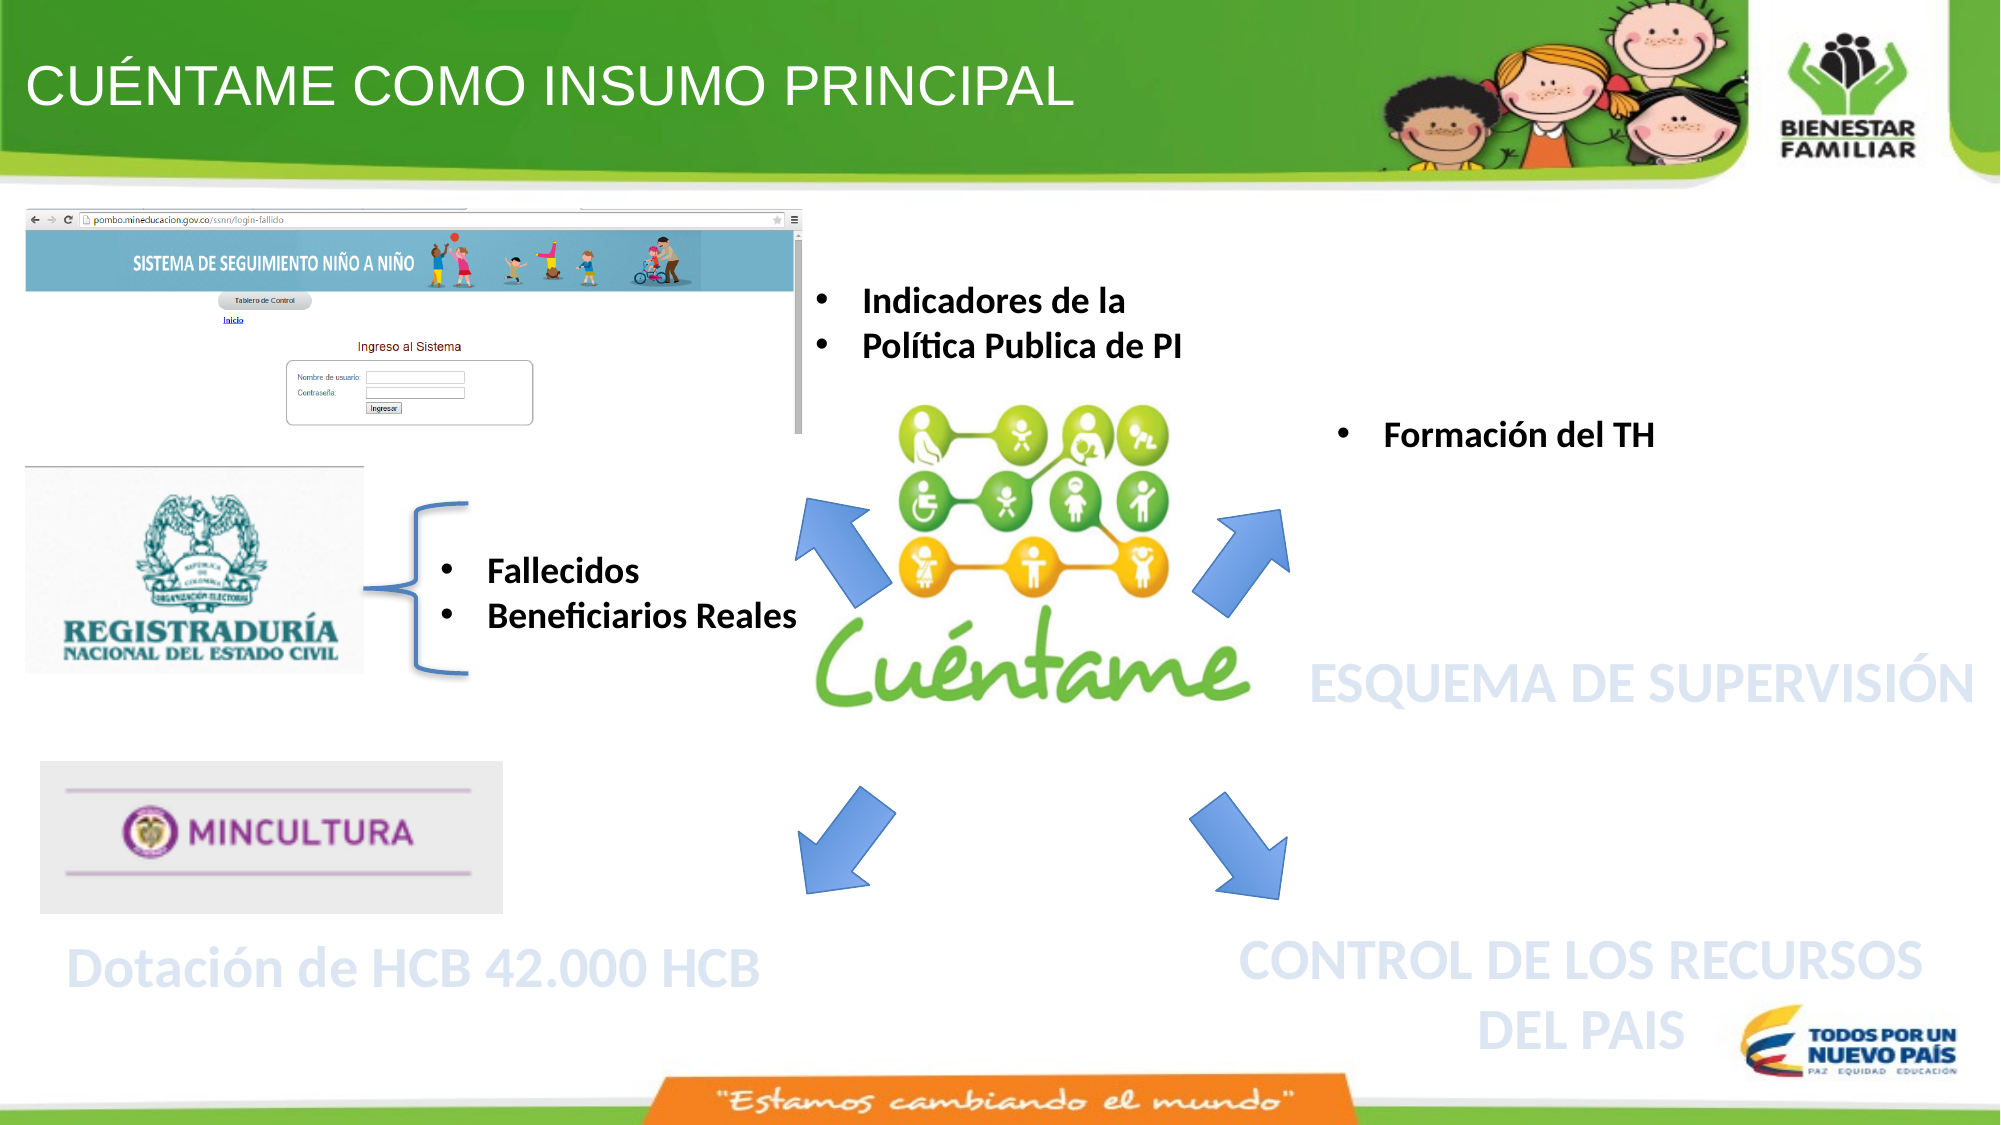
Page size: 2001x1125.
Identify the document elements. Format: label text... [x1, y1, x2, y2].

text_box Indicadores de la Política Publica de PI [807, 268, 1259, 374]
text_box [1259, 508, 1291, 578]
picture [0, 0, 2001, 1125]
text_box [797, 785, 897, 895]
text_box ESQUEMA DE SUPERVISIÓN [1254, 637, 2000, 722]
text_box [365, 503, 469, 674]
text_box Formación del TH [1329, 402, 1687, 463]
text_box CONTROL DE LOS RECURSOS DEL PAIS [1193, 913, 1971, 1069]
text_box [1189, 791, 1288, 901]
text_box Dotación de HCB 42.000 HCB [25, 921, 803, 1007]
text_box Fallecidos Beneficiarios Reales [432, 538, 792, 644]
text_box CUÉNTAME COMO INSUMO PRINCIPAL [25, 49, 1473, 117]
